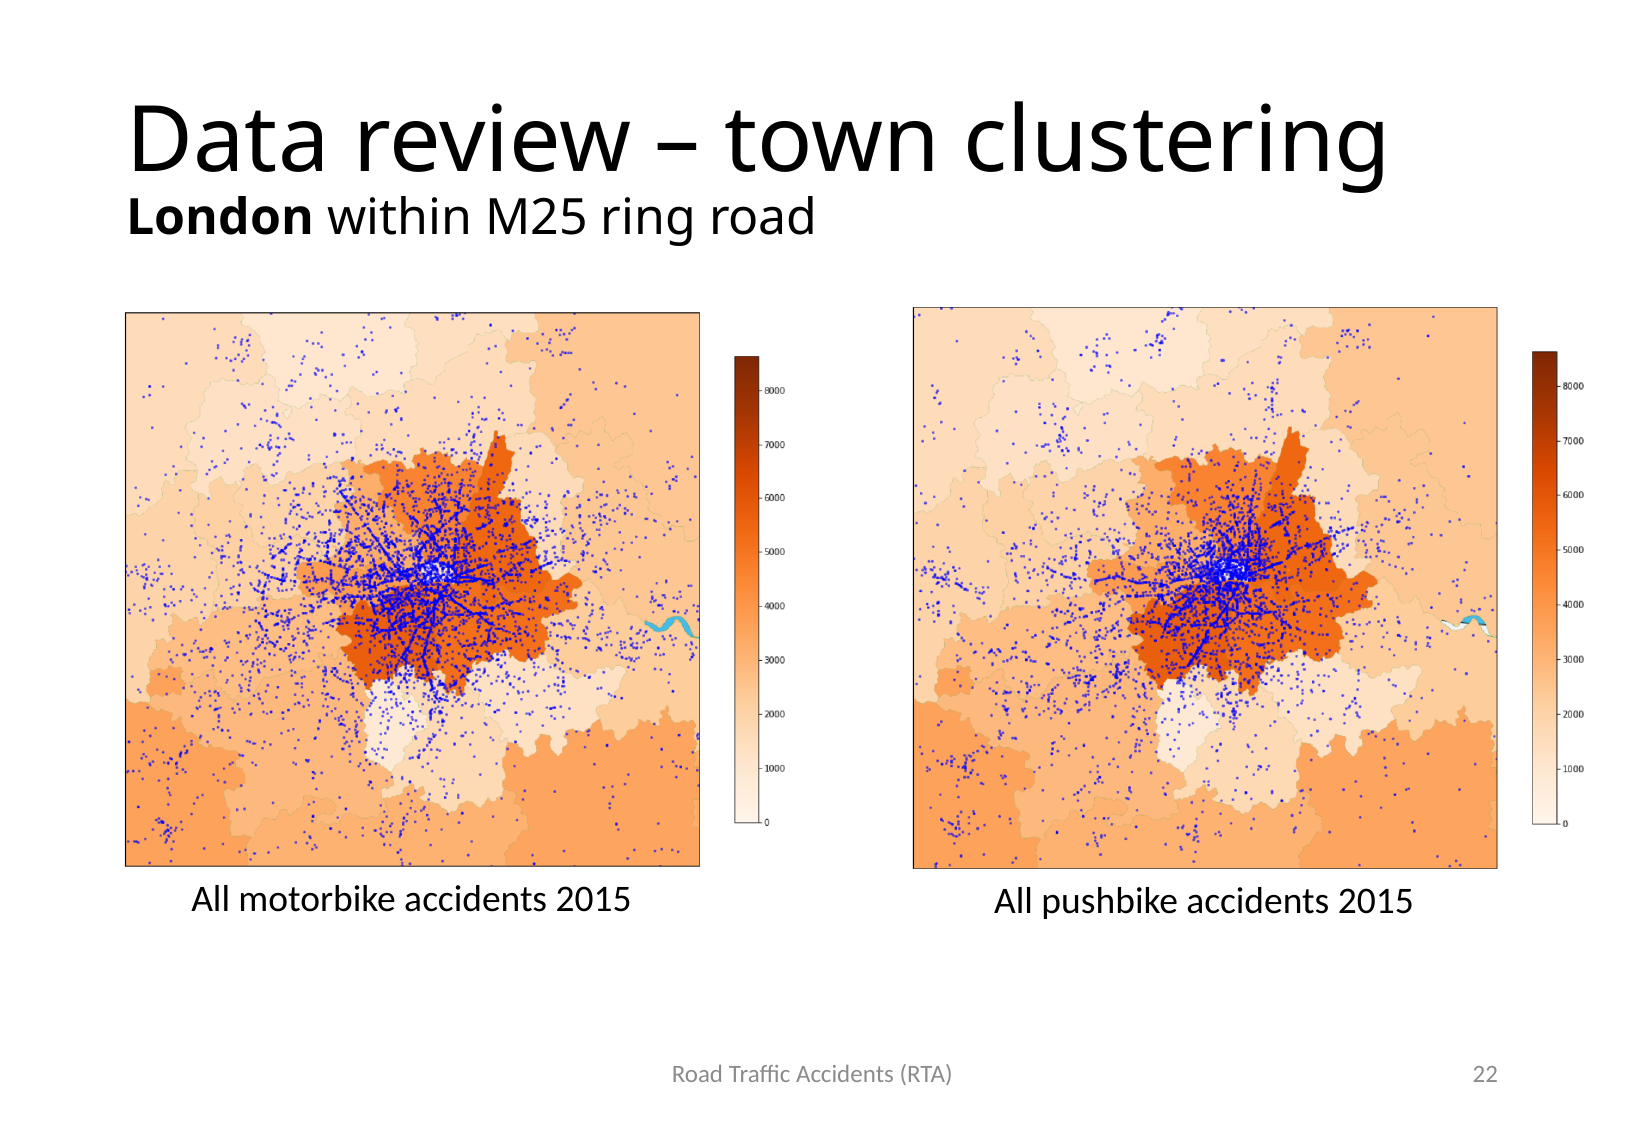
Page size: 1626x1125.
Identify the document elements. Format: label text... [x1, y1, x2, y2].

text_box All pushbike accidents 2015 [911, 872, 1497, 929]
footer Road Traffic Accidents (RTA) [538, 1042, 1087, 1103]
slide_number 22 [1147, 1042, 1514, 1103]
picture [911, 304, 1588, 872]
picture [120, 308, 790, 872]
text_box All motorbike accidents 2015 [126, 872, 697, 927]
title Data review – town clustering London within M25 ring road [111, 59, 1514, 278]
